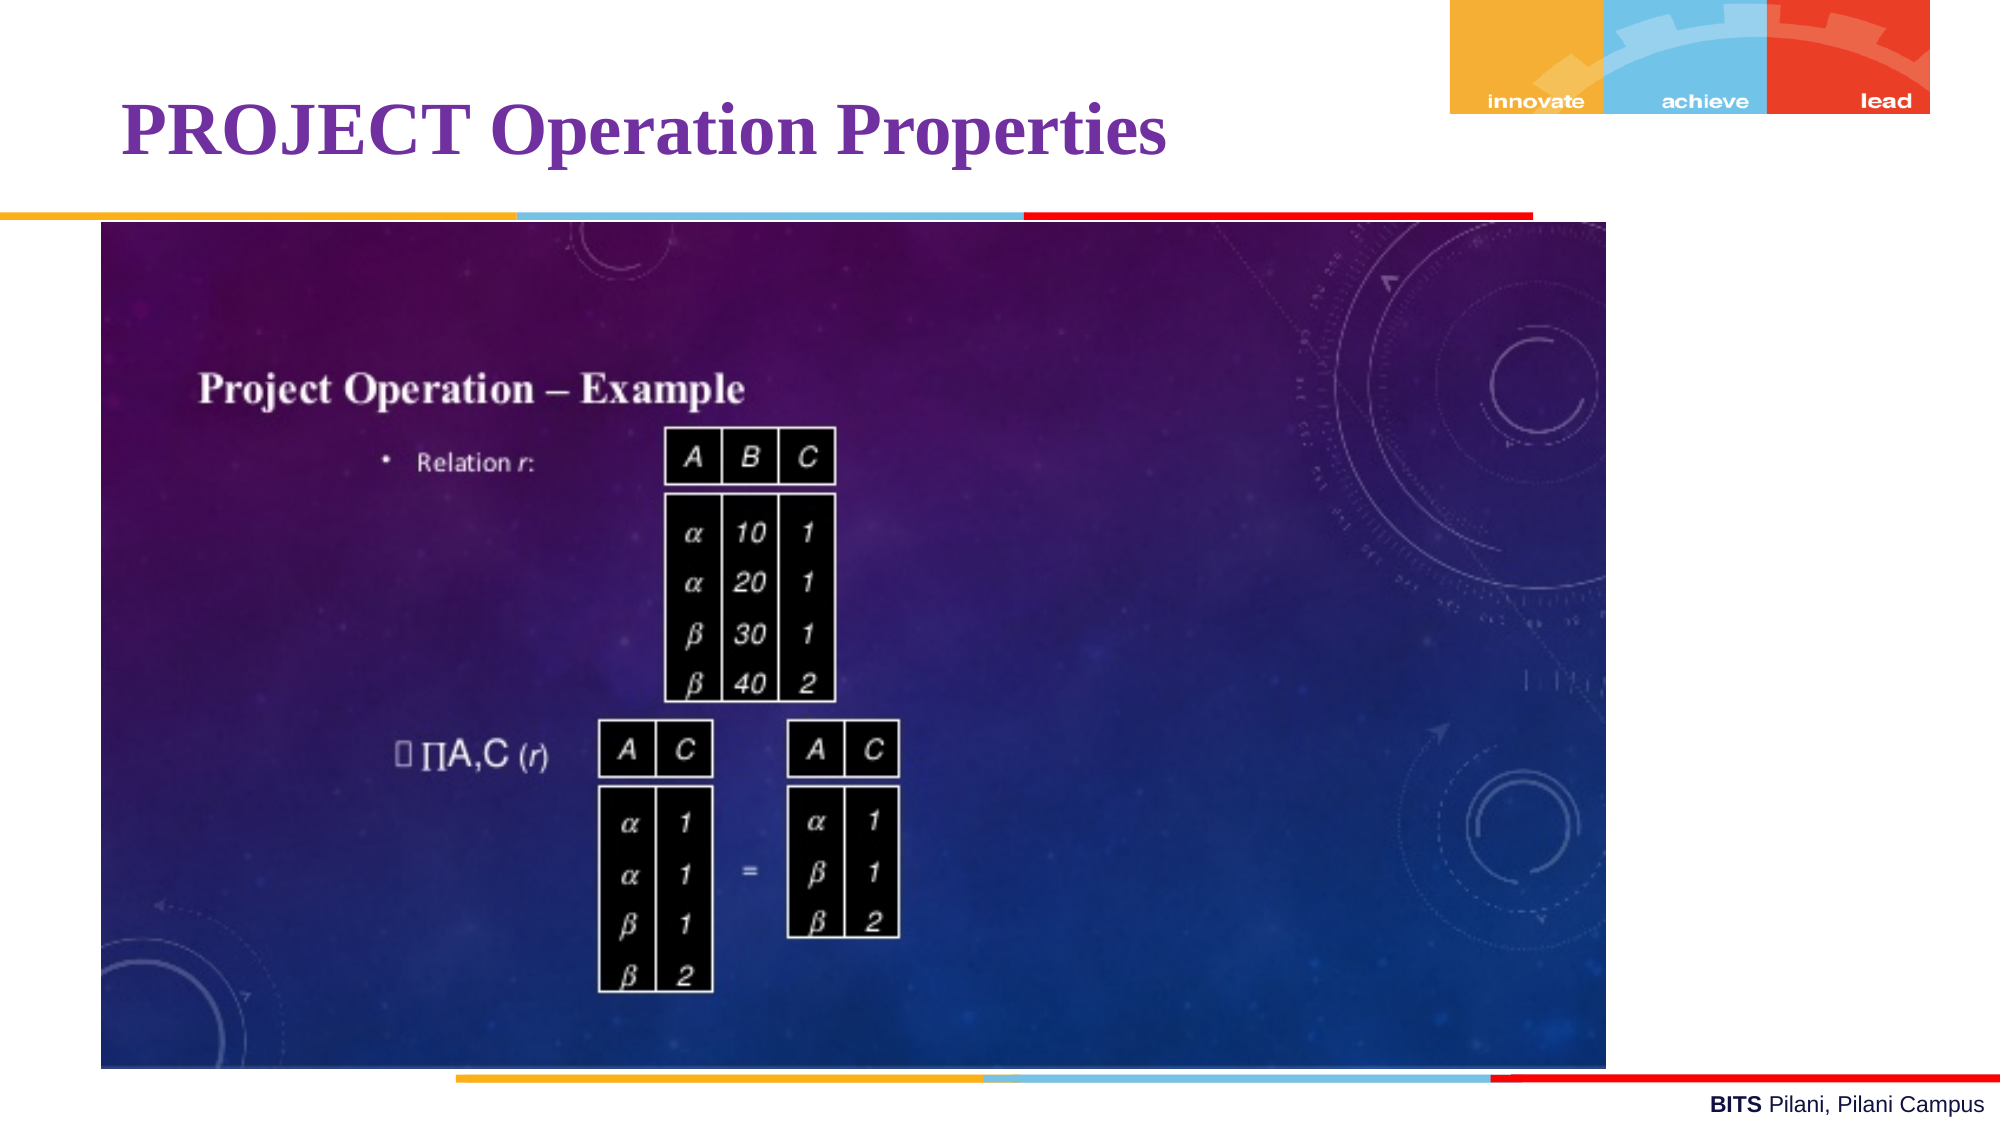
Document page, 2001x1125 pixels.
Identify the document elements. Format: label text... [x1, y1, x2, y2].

text_box PROJECT Operation Properties [107, 89, 1184, 177]
picture [1449, 0, 1930, 114]
picture [101, 222, 1606, 1069]
